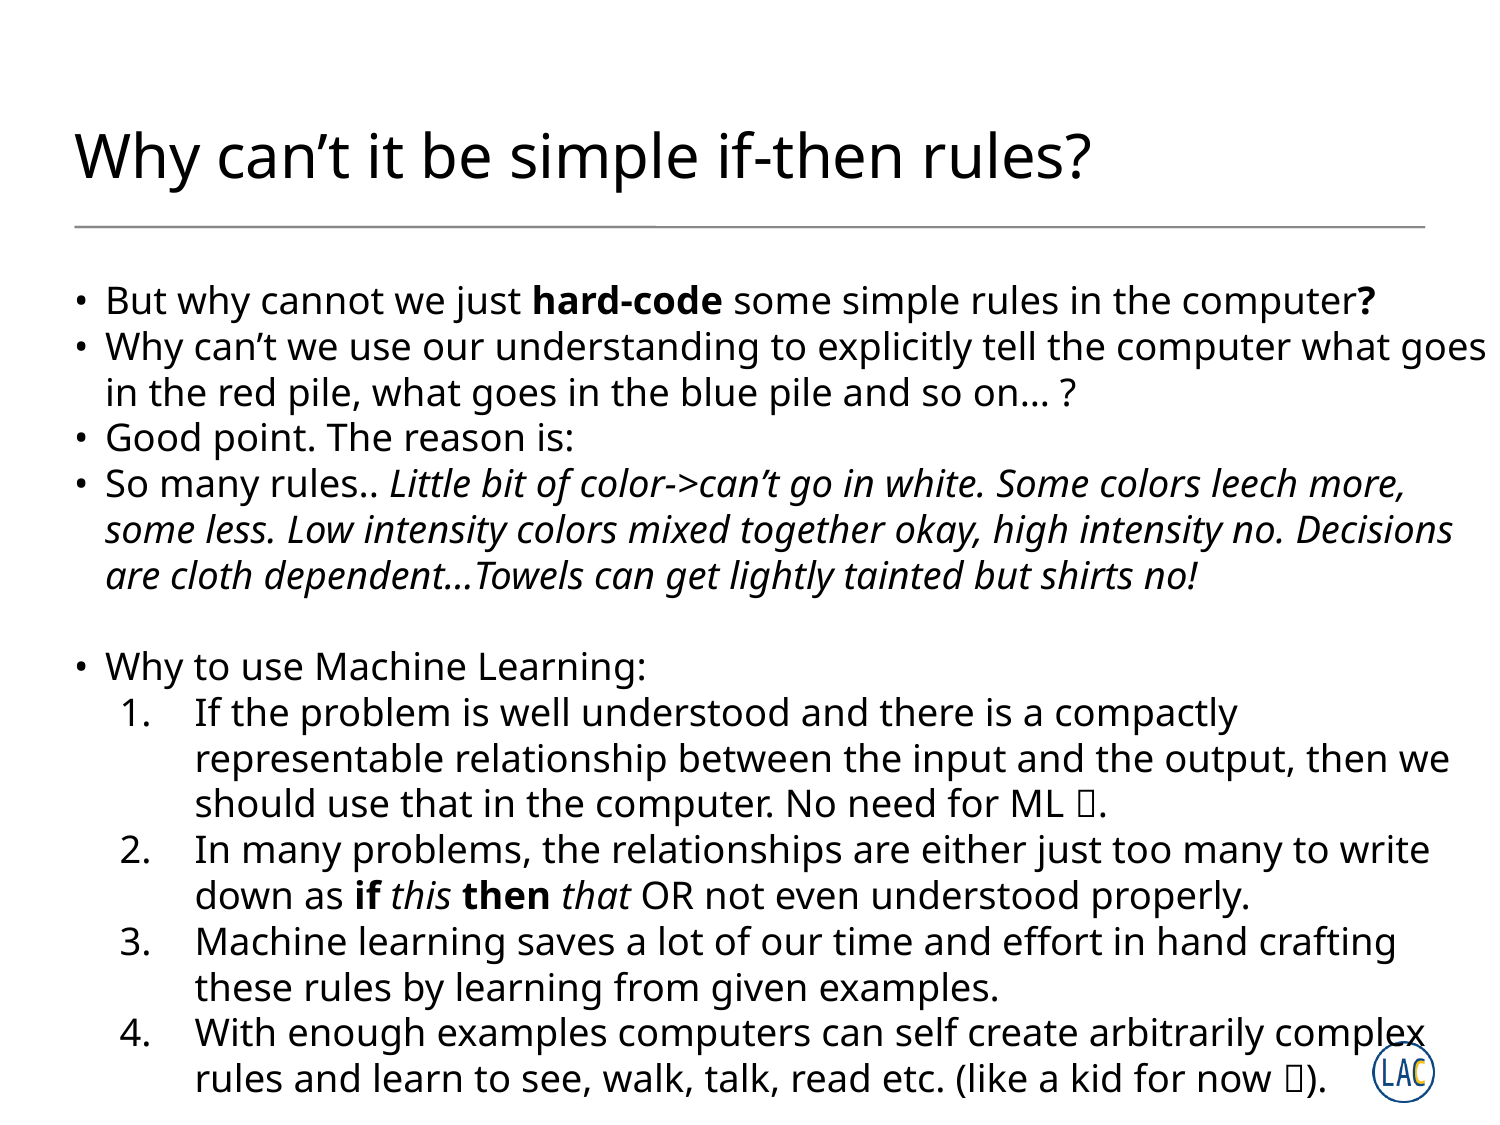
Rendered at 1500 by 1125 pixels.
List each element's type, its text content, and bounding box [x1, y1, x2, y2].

picture [1372, 1041, 1435, 1103]
title Why can’t it be simple if-then rules? [65, 38, 1435, 200]
list But why cannot we just hard-code some simple rules in the computer? Why can’t we use our understanding to explicitly tell the computer what goes in the red pile, what goes in the blue pile and so on… ? Good point. The reason is: So many rules.. Little bit of color->can’t go in white. Some colors leech more, some less. Low intensity colors mixed together okay, high intensity no. Decisions are cloth dependent…Towels can get lightly tainted but shirts no! Why to use Machine Learning: If the problem is well understood and there is a compactly representable relationship between the input and the output, then we should use that in the computer. No need for ML . In many problems, the relationships are either just too many to write down as if this then that OR not even understood properly. Machine learning saves a lot of our time and effort in hand crafting these rules by learning from given examples. With enough examples computers can self create arbitrarily complex rules and learn to see, walk, talk, read etc. (like a kid for now ). [65, 268, 1500, 1026]
